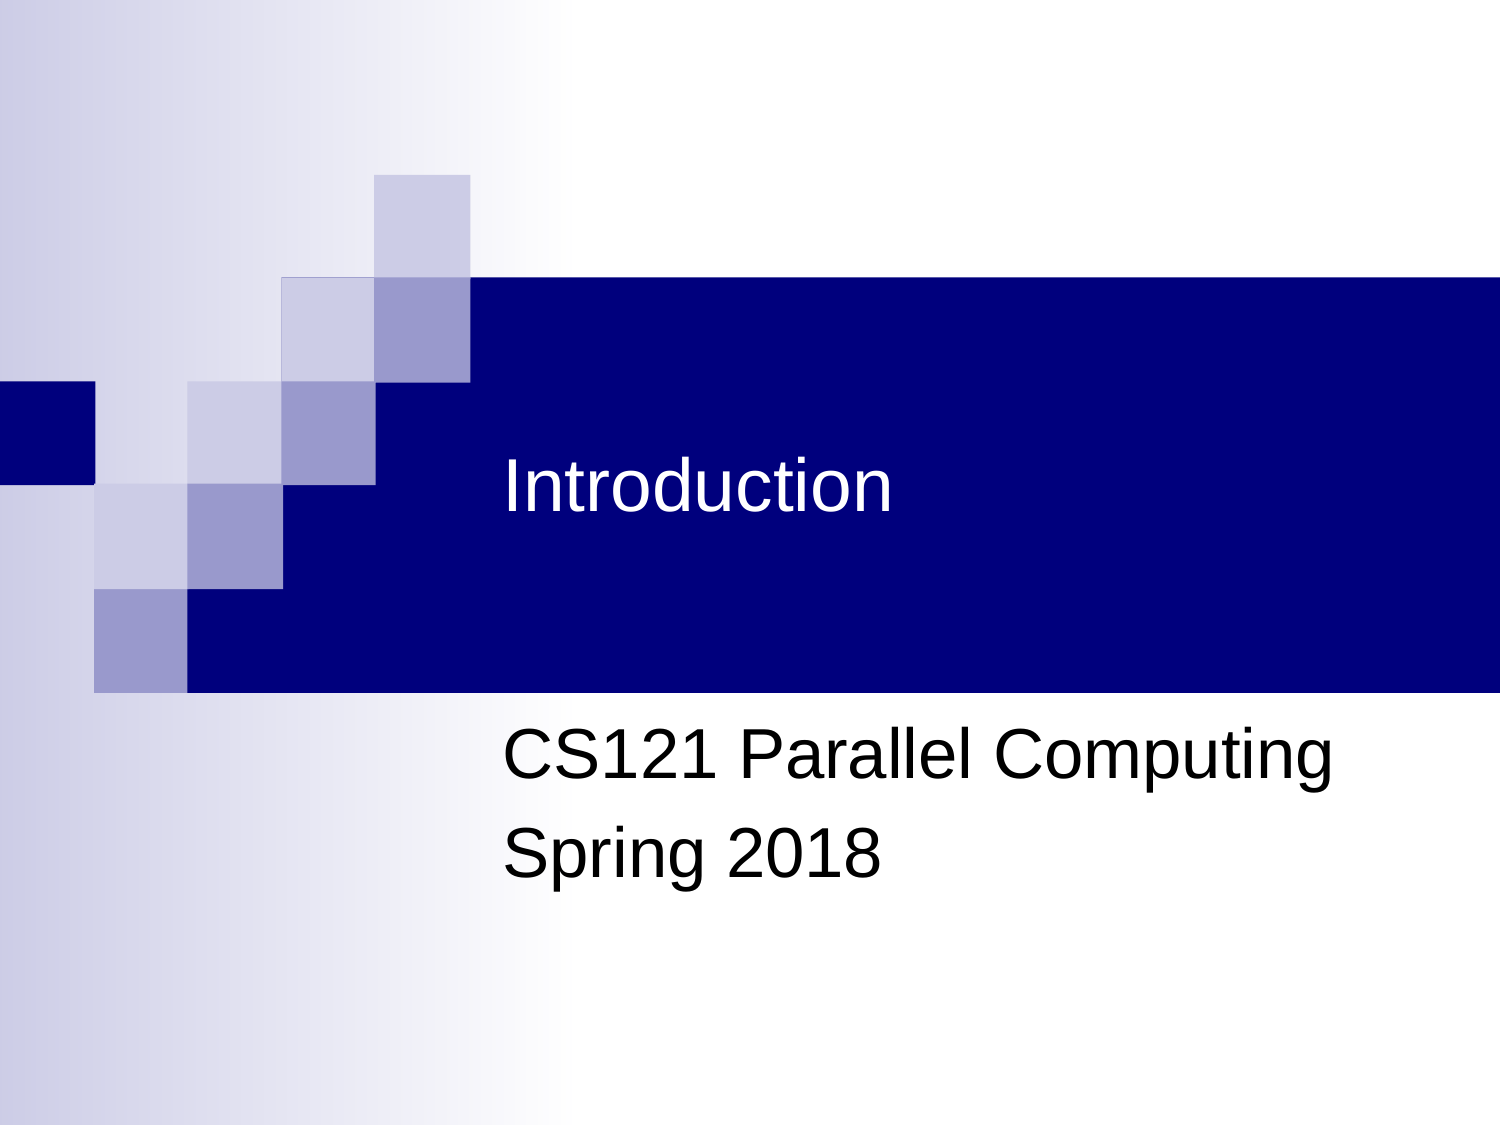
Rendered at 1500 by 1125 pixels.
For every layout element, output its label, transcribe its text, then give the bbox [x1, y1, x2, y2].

subtitle CS121 Parallel Computing Spring 2018 [487, 699, 1475, 988]
title Introduction [487, 299, 1475, 663]
